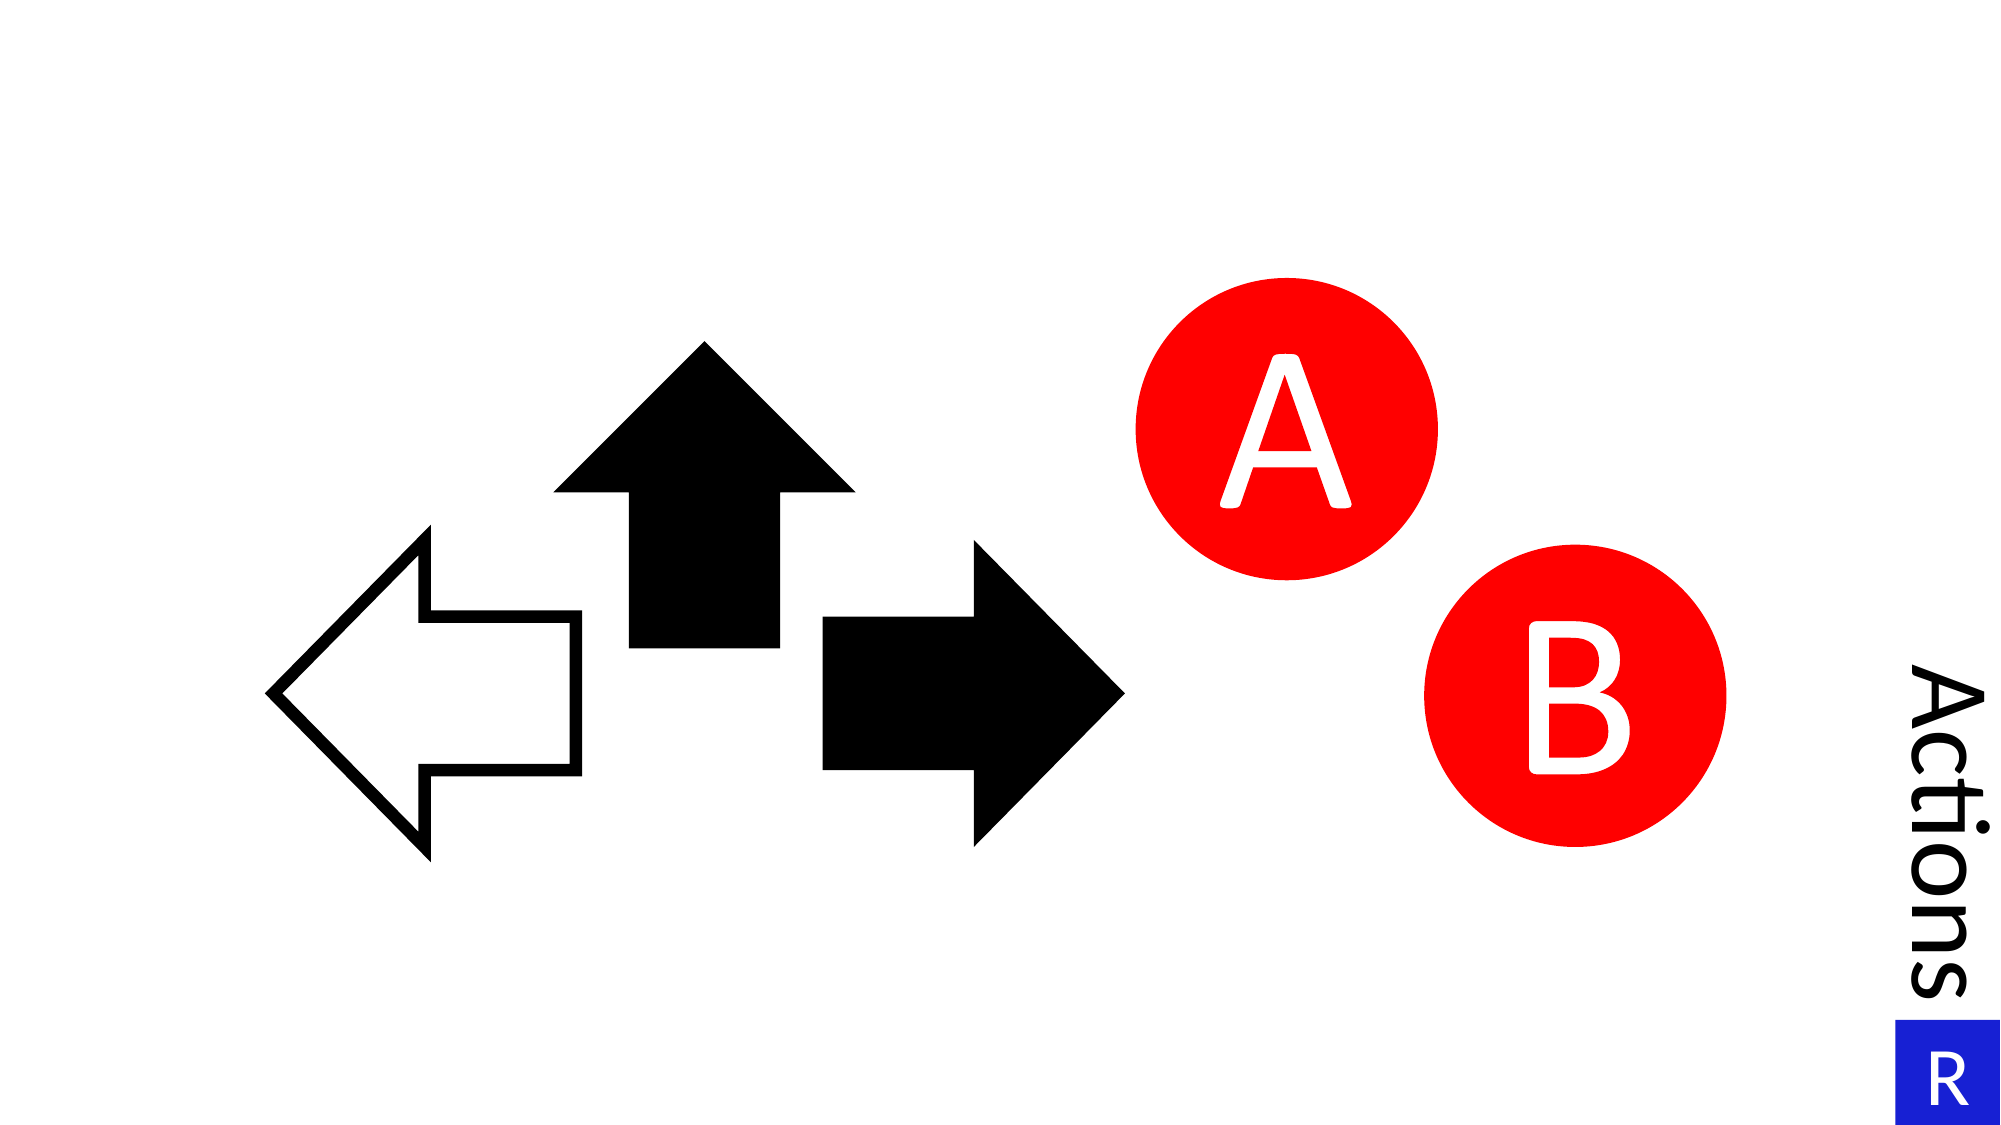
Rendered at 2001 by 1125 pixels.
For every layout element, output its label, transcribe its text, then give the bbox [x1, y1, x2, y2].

text_box [1424, 544, 1727, 847]
text_box [1135, 277, 1438, 581]
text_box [273, 341, 1125, 847]
text_box R [1894, 1019, 2000, 1125]
text_box Actions [1882, 650, 2000, 1018]
